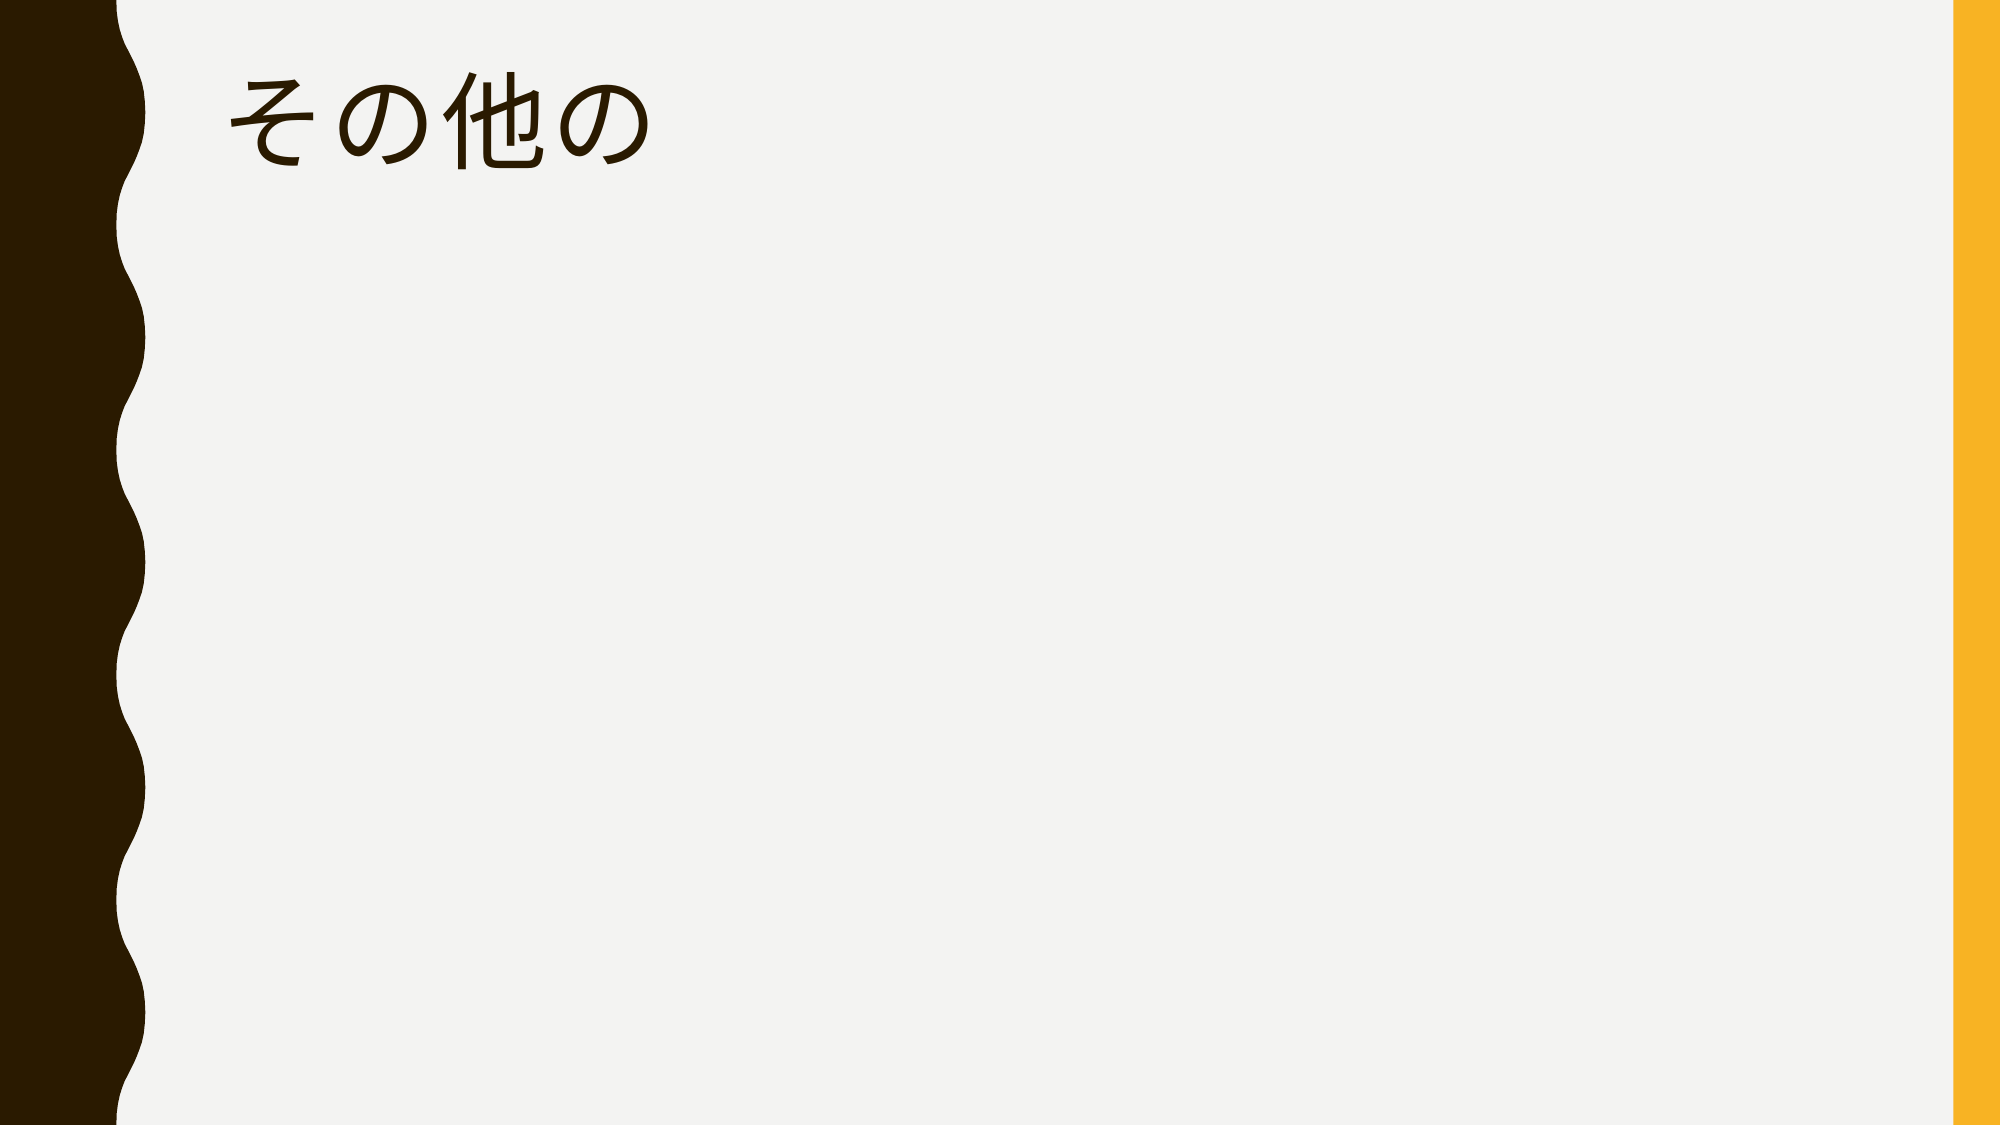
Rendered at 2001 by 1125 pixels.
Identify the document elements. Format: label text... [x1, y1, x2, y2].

title その他の [205, 62, 1875, 308]
